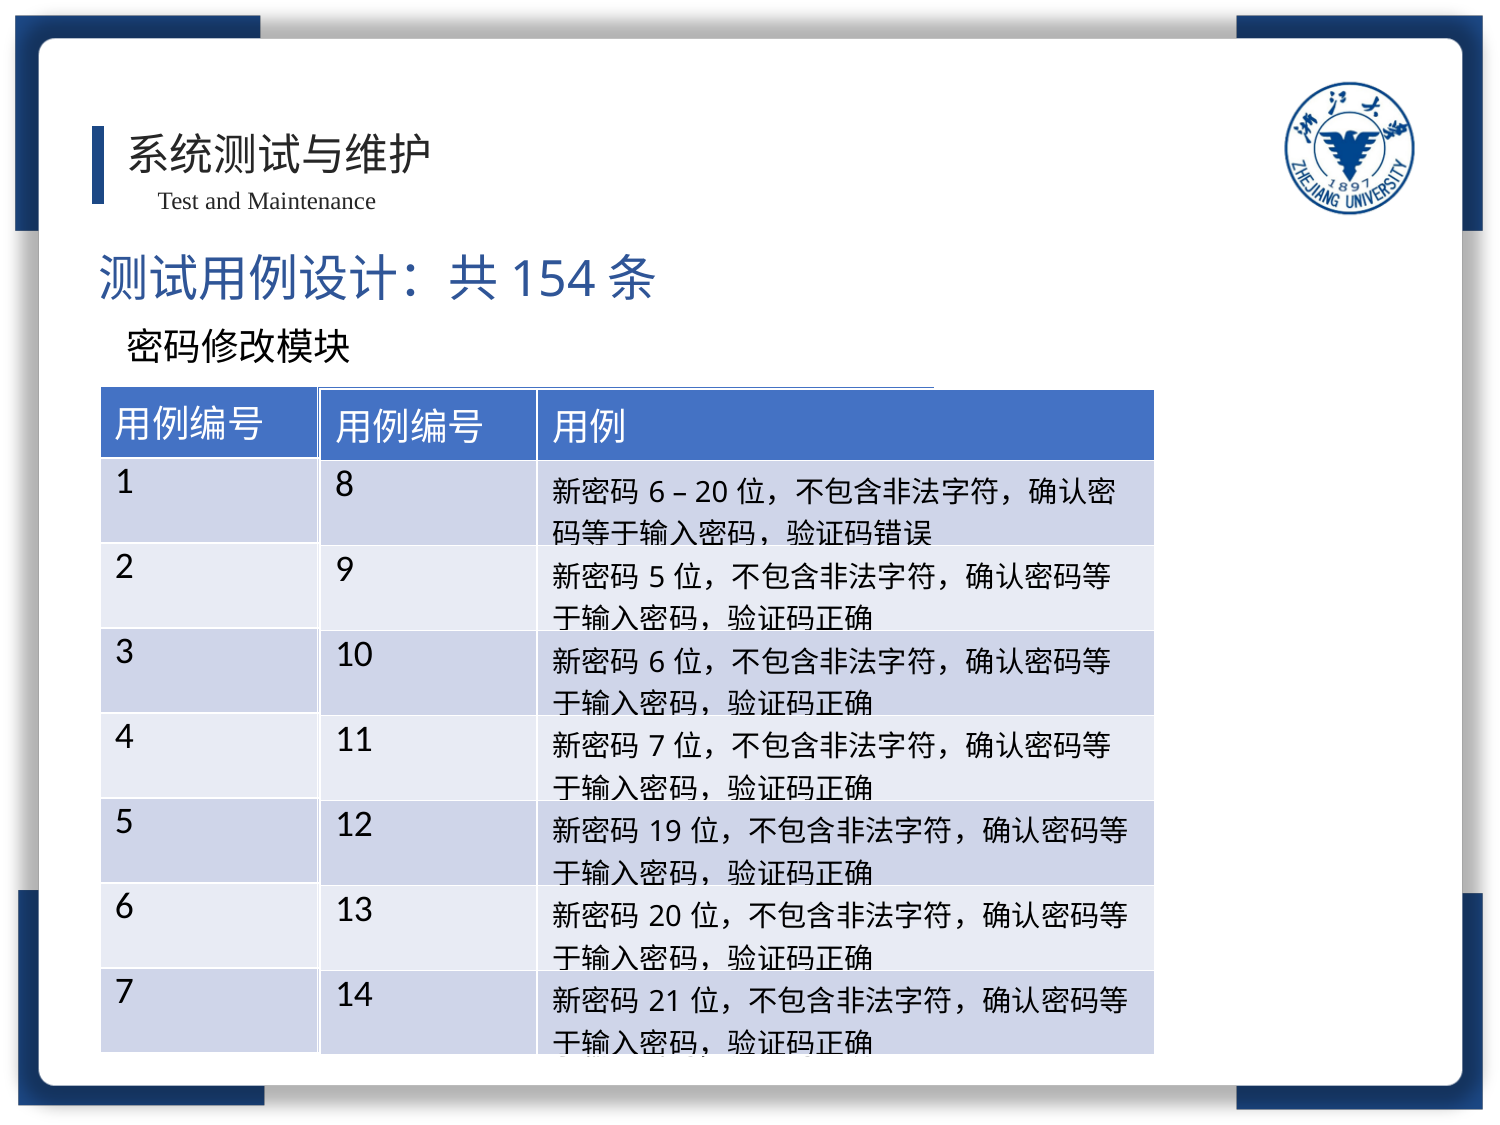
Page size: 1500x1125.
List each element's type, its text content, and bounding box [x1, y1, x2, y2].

table_cell 新密码6位，不包含非法字符，确认密码等于输入密码，验证码正确 [538, 631, 1154, 715]
table_cell 9 [321, 546, 536, 630]
table_cell 新密码7位，不包含非法字符，确认密码等于输入密码，验证码正确 [538, 716, 1154, 800]
text_box Test and Maintenance [64, 177, 470, 223]
table_cell 13 [321, 886, 536, 970]
table_cell 新密码21位，不包含非法字符，确认密码等于输入密码，验证码正确 [538, 971, 1154, 1054]
table_header 用例编号 [321, 390, 536, 460]
text_box 系统测试与维护 [111, 119, 504, 187]
table_header 用例编号 [101, 387, 317, 457]
text_box 测试用例设计：共154条 [0, 239, 1019, 315]
text_box 密码修改模块 [111, 315, 391, 375]
table_cell 新密码6 – 20位，不包含非法字符，确认密码等于输入密码，验证码错误 [538, 461, 1154, 545]
table_cell 11 [321, 716, 536, 800]
table_cell 14 [321, 971, 536, 1054]
picture [0, 0, 1500, 1125]
table_cell 6 [101, 884, 317, 967]
table_cell 3 [101, 629, 317, 712]
table_cell 8 [321, 461, 536, 545]
table_cell 2 [101, 544, 317, 627]
table_cell 新密码20位，不包含非法字符，确认密码等于输入密码，验证码正确 [538, 886, 1154, 970]
table_cell 7 [101, 969, 317, 1052]
table_cell 12 [321, 801, 536, 885]
table_cell 5 [101, 799, 317, 882]
table_cell 1 [101, 459, 317, 542]
table_cell 4 [101, 714, 317, 797]
table_cell 10 [321, 631, 536, 715]
table_header 用例 [538, 390, 1154, 460]
table_cell 新密码5位，不包含非法字符，确认密码等于输入密码，验证码正确 [538, 546, 1154, 630]
table_cell 新密码19位，不包含非法字符，确认密码等于输入密码，验证码正确 [538, 801, 1154, 885]
